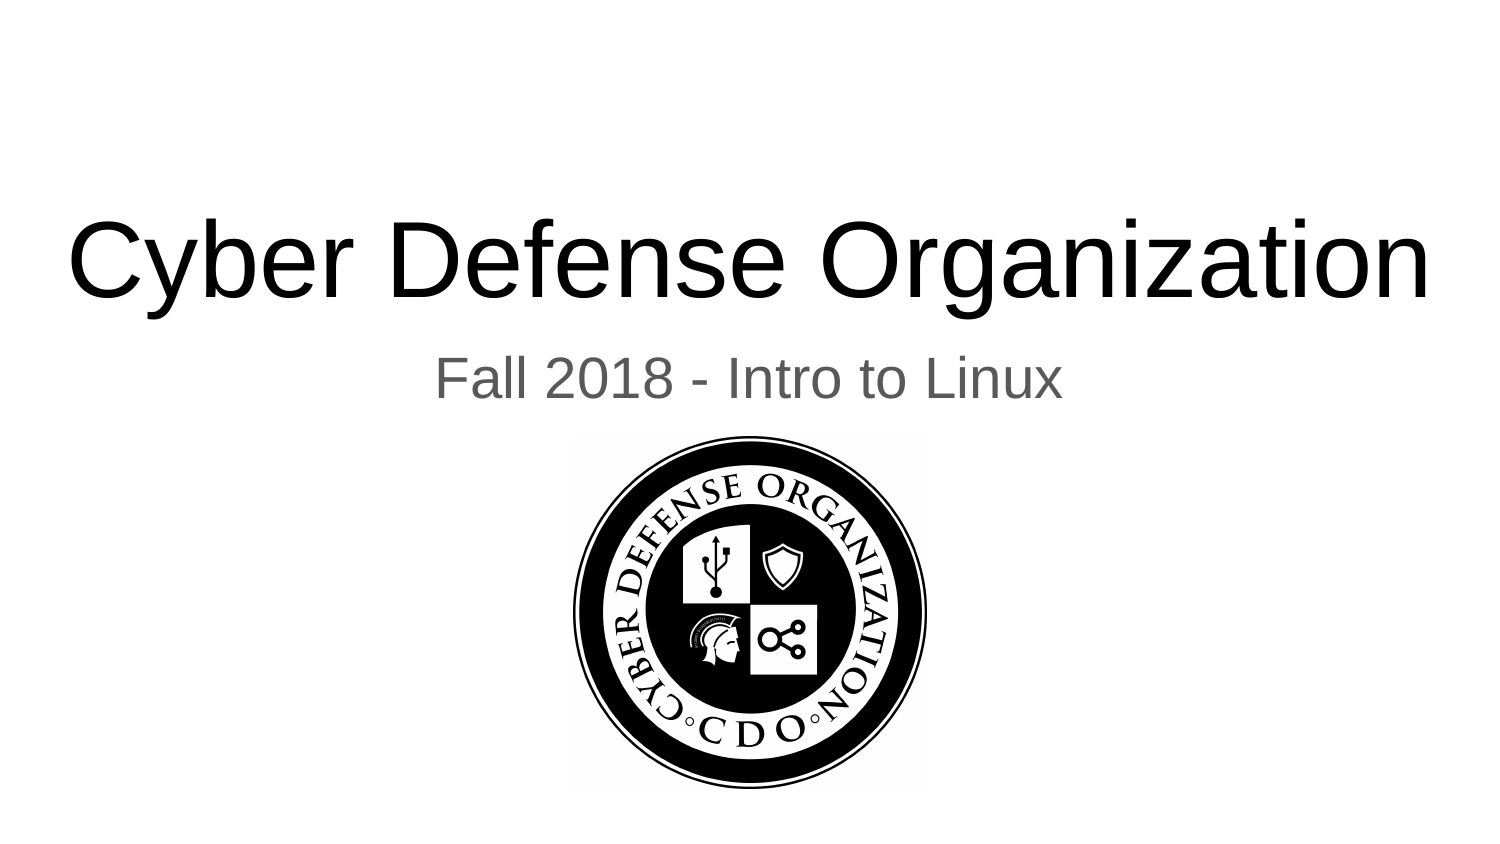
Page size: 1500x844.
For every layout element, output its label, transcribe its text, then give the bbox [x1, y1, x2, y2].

text_box Fall 2018 - Intro to Linux [51, 325, 1449, 456]
text_box Cyber Defense Organization [51, 84, 1449, 325]
picture [573, 435, 927, 789]
